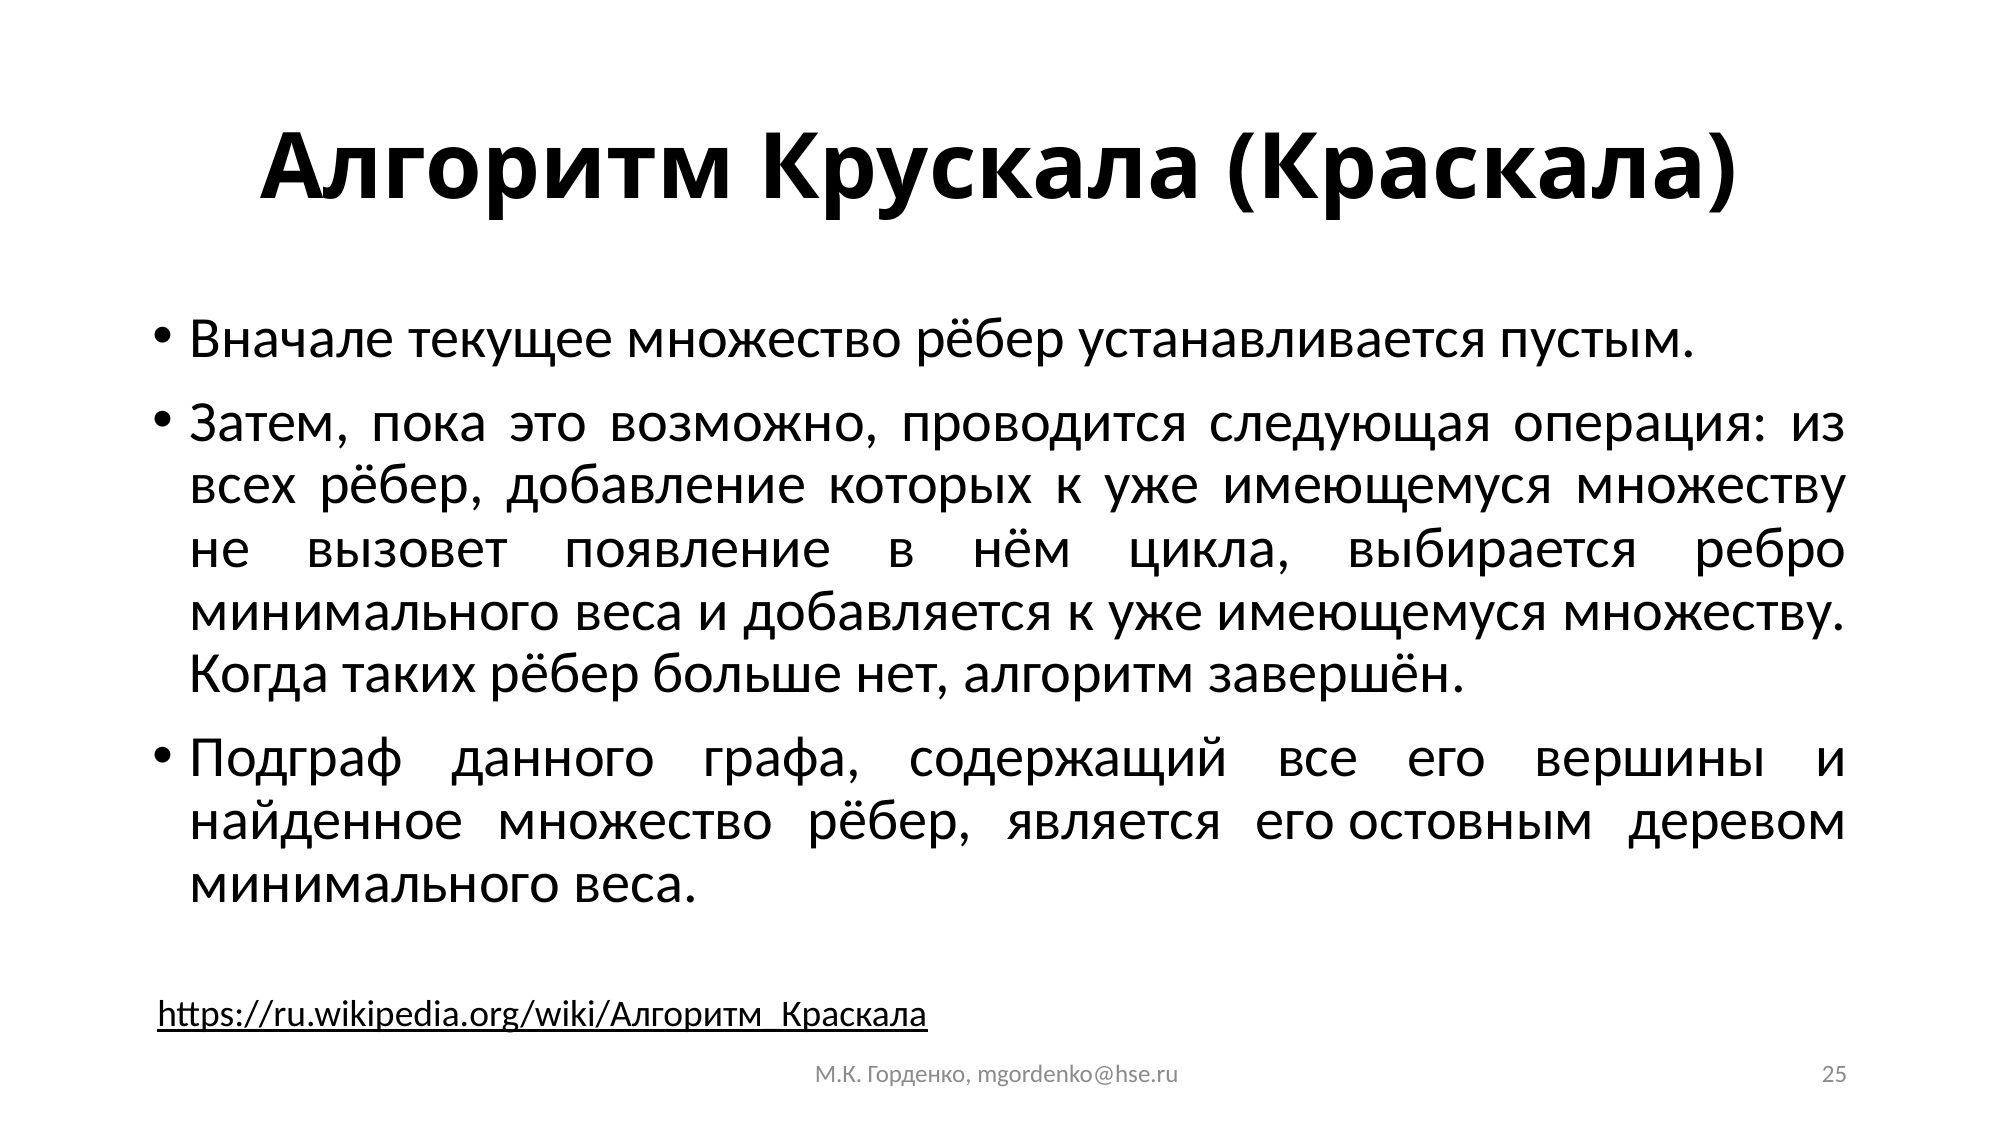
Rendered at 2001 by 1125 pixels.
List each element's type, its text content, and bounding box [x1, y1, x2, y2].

footer М.К. Горденко, mgordenko@hse.ru [662, 1042, 1338, 1103]
title Алгоритм Крускала (Краскала) [137, 59, 1863, 278]
list Вначале текущее множество рёбер устанавливается пустым. Затем, пока это возможно, проводится следующая операция: из всех рёбер, добавление которых к уже имеющемуся множеству не вызовет появление в нём цикла, выбирается ребро минимального веса и добавляется к уже имеющемуся множеству. Когда таких рёбер больше нет, алгоритм завершён. Подграф данного графа, содержащий все его вершины и найденное множество рёбер, является его остовным деревом минимального веса. [137, 299, 1863, 1014]
text_box https://ru.wikipedia.org/wiki/Алгоритм_Краскала [142, 982, 952, 1042]
slide_number 25 [1412, 1042, 1863, 1103]
